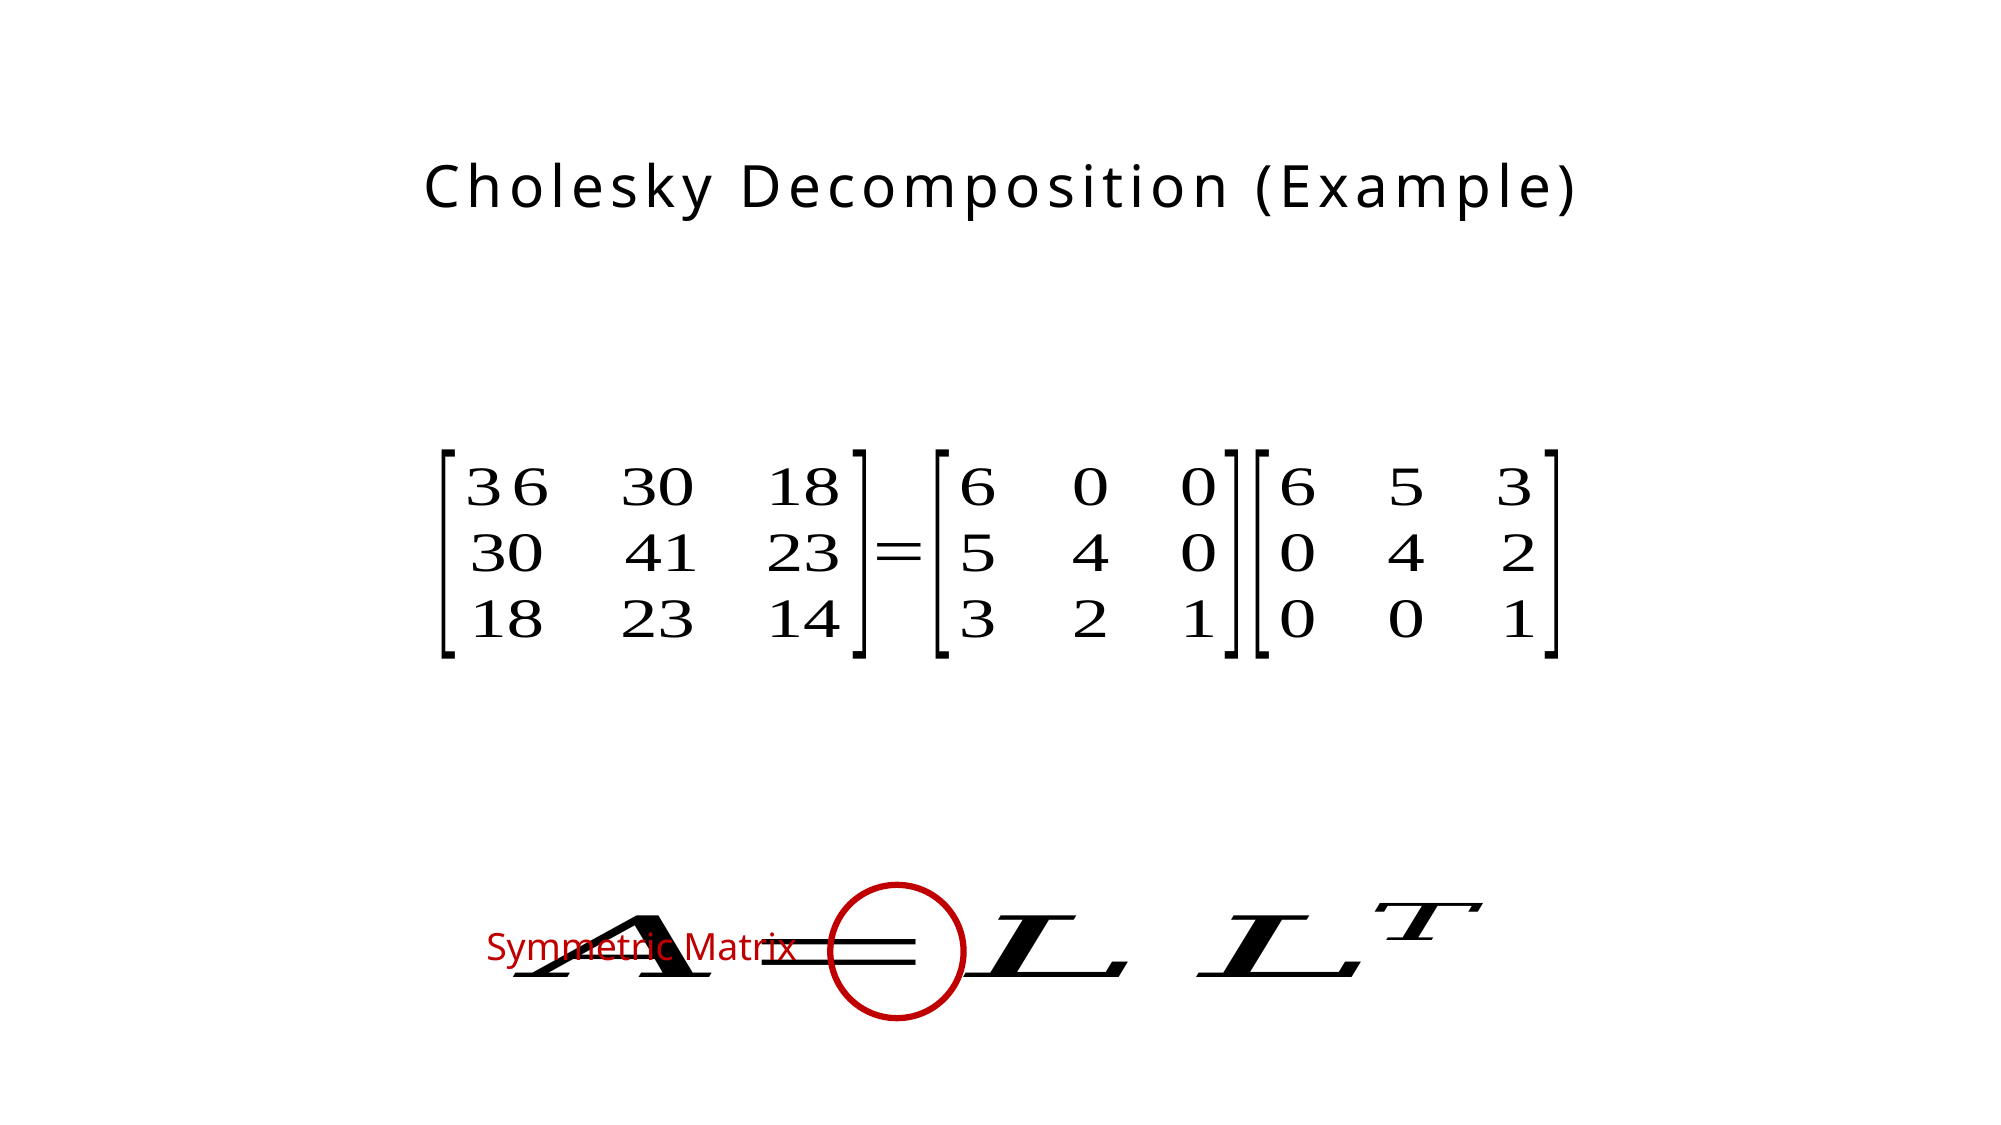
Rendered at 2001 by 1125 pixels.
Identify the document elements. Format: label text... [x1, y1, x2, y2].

text_box Cholesky Decomposition (Example) [215, 142, 1785, 253]
text_box [829, 883, 965, 1020]
text_box Symmetric Matrix [351, 915, 812, 975]
